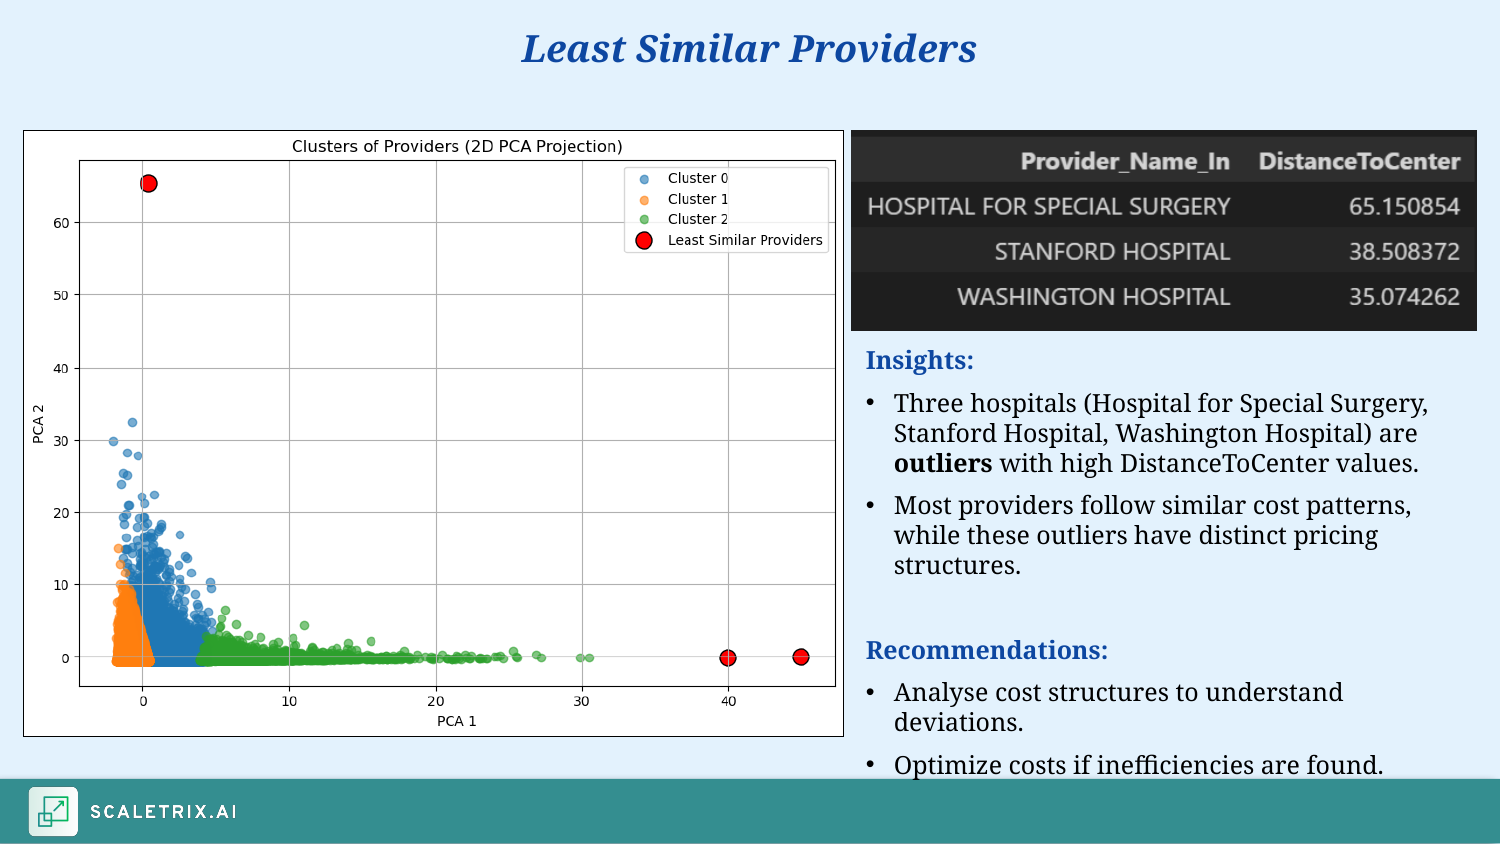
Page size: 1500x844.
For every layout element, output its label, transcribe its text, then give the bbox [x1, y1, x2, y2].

picture [23, 130, 844, 737]
text_box Least Similar Providers [0, 32, 1500, 78]
picture [0, 783, 266, 844]
picture [850, 130, 1477, 331]
text_box Insights: Three hospitals (Hospital for Special Surgery, Stanford Hospital, Washington Hospital) are outliers with high DistanceToCenter values. Most providers follow similar cost patterns, while these outliers have distinct pricing structures. Recommendations: Analyse cost structures to understand deviations. Optimize costs if inefficiencies are found. [851, 337, 1489, 787]
